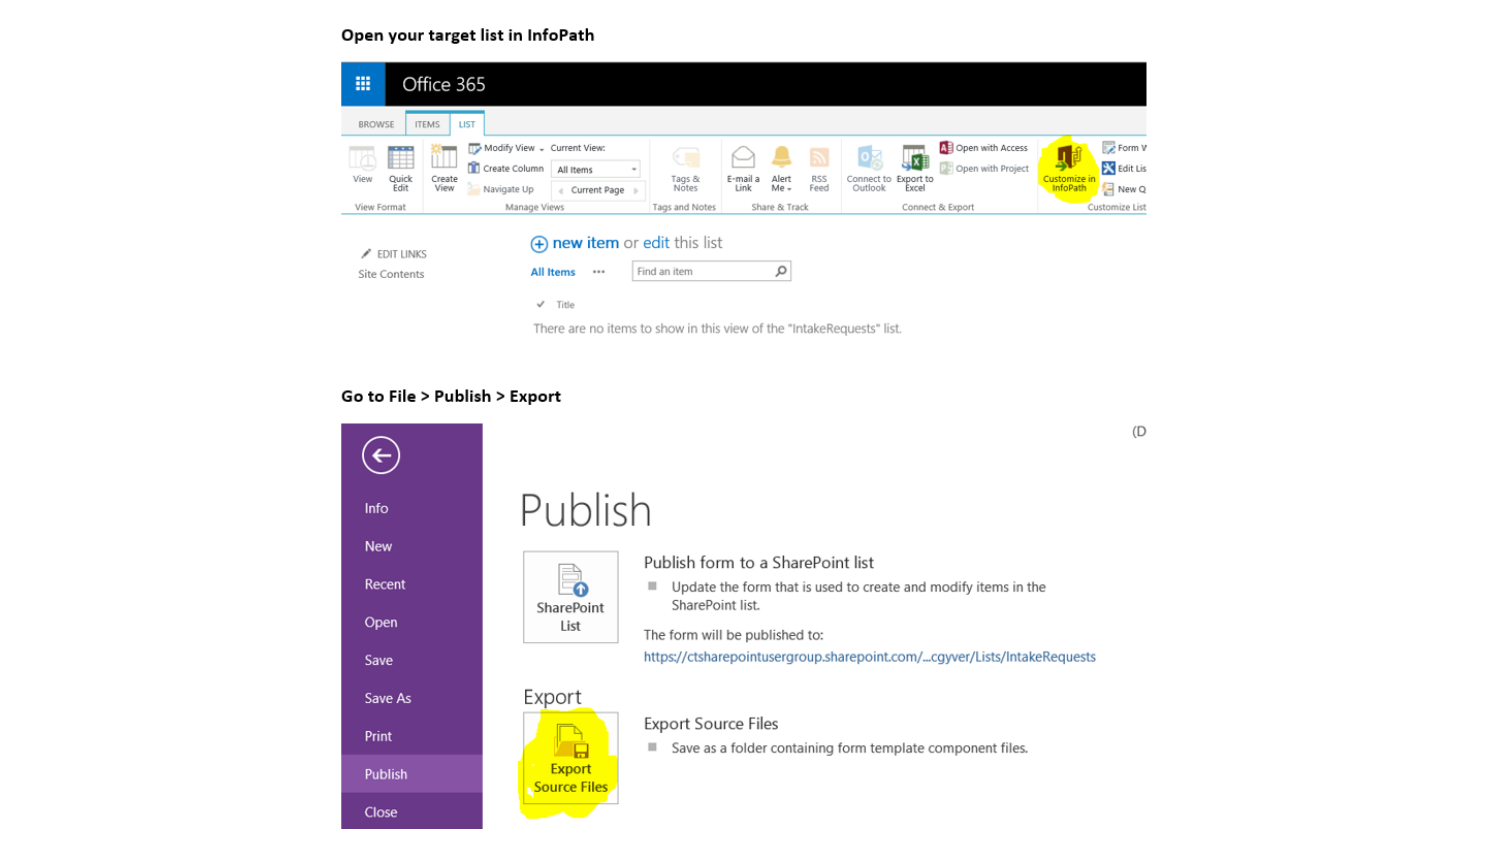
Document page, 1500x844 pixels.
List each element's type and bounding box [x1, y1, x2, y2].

picture [267, 17, 1194, 829]
